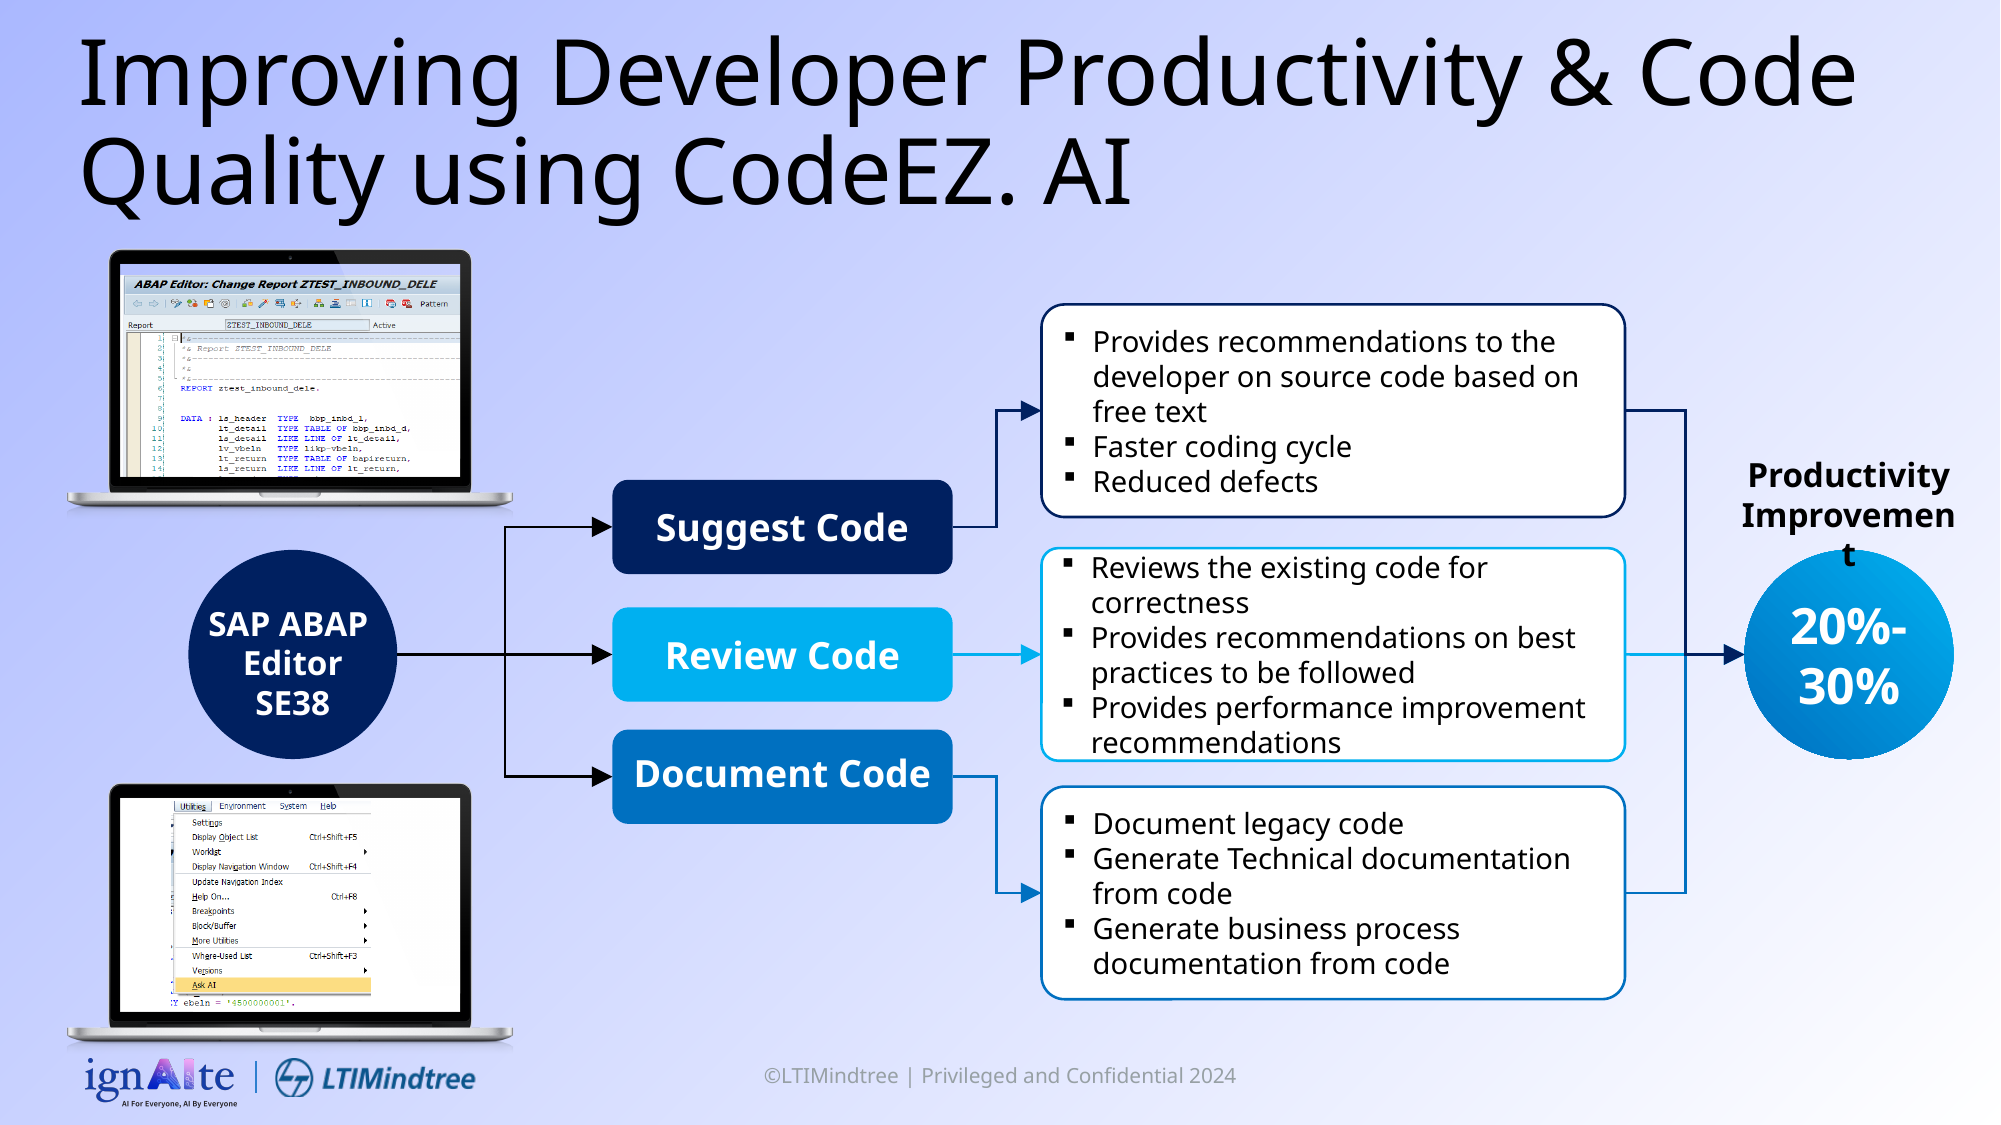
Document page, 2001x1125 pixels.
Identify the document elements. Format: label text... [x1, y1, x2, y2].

text_box Document Code [612, 729, 953, 824]
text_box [1624, 656, 1746, 894]
picture [85, 1058, 237, 1108]
text_box Document legacy code Generate Technical documentation from code Generate business process documentation from code [1041, 786, 1626, 1000]
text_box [396, 653, 613, 778]
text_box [396, 526, 613, 653]
title Improving Developer Productivity & Code Quality using CodeEZ. AI [63, 16, 1937, 235]
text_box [952, 410, 1042, 528]
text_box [55, 238, 525, 521]
text_box Reviews the existing code for correctness Provides recommendations on best practices to be followed Provides performance improvement recommendations [1041, 548, 1624, 761]
text_box 20%-30% [1746, 581, 1954, 760]
text_box Provides recommendations to the developer on source code based on free text Faster coding cycle Reduced defects [1041, 304, 1625, 518]
text_box Productivity Improvement [1746, 446, 1972, 581]
text_box SAP ABAP Editor SE38 [188, 549, 396, 760]
text_box Review Code [613, 607, 953, 702]
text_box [55, 773, 525, 1055]
text_box Suggest Code [612, 479, 953, 575]
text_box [1624, 410, 1746, 655]
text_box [952, 776, 1042, 894]
